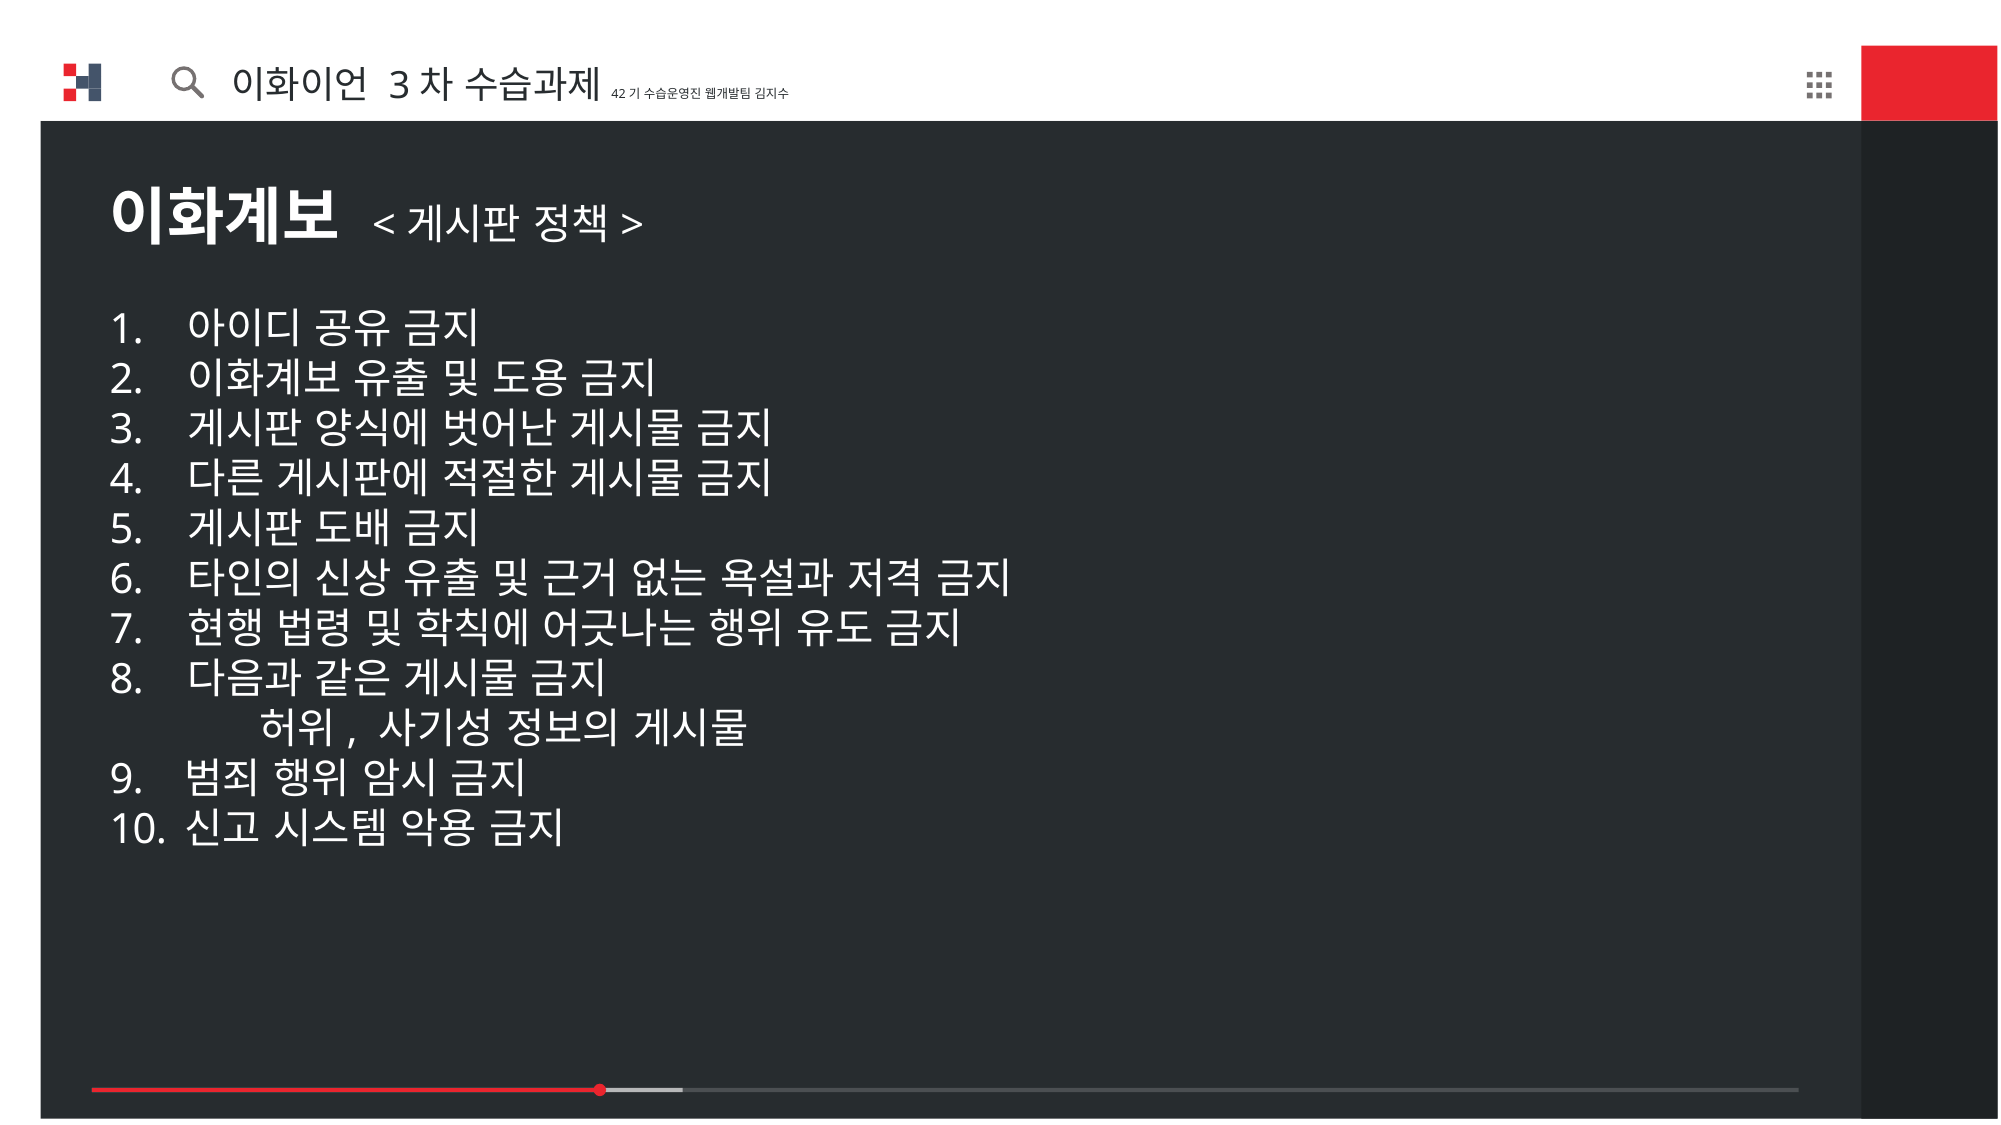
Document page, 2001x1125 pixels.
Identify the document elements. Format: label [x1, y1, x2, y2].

text_box [40, 45, 1998, 1119]
